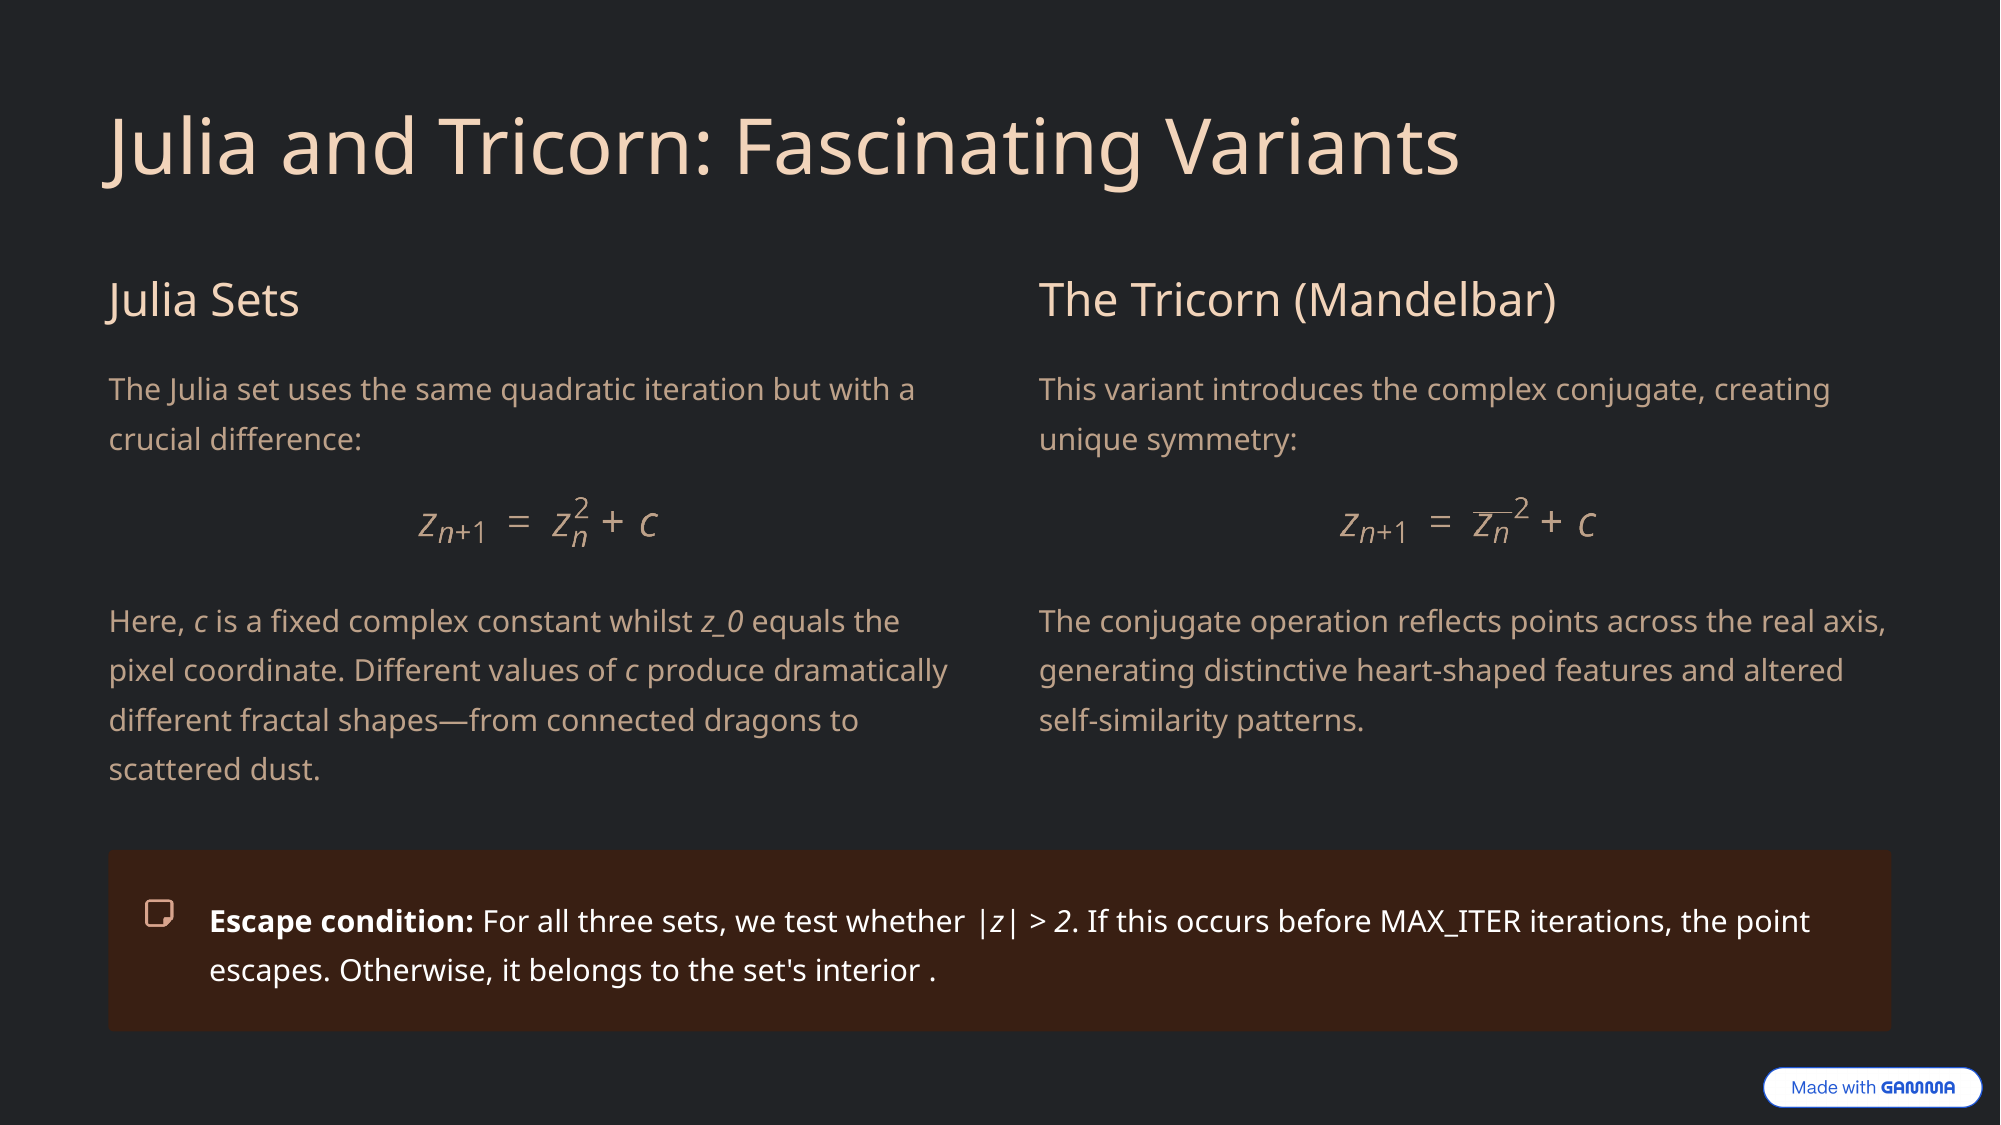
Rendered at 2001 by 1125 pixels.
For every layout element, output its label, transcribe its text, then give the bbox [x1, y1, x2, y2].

picture [108, 495, 963, 550]
text_box [108, 849, 1892, 1032]
text_box This variant introduces the complex conjugate, creating unique symmetry: [1038, 357, 1893, 457]
text_box Escape condition: For all three sets, we test whether |z| > 2. If this occurs before MAX_ITER iterations, the point escapes. Otherwise, it belongs to the set's interior . [209, 888, 1861, 988]
text_box Julia and Tricorn: Fascinating Variants [108, 93, 1524, 191]
text_box Here, c is a fixed complex constant whilst z_0 equals the pixel coordinate. Different values of c produce dramatically different fractal shapes—from connected dragons to scattered dust. [108, 588, 963, 788]
picture [1038, 495, 1893, 550]
picture [139, 897, 179, 930]
picture [1755, 1059, 1991, 1116]
text_box The conjugate operation reflects points across the real axis, generating distinctive heart-shaped features and altered self-similarity patterns. [1038, 588, 1893, 738]
text_box The Tricorn (Mandelbar) [1038, 268, 1597, 327]
text_box Julia Sets [108, 268, 574, 327]
text_box The Julia set uses the same quadratic iteration but with a crucial difference: [108, 357, 963, 457]
